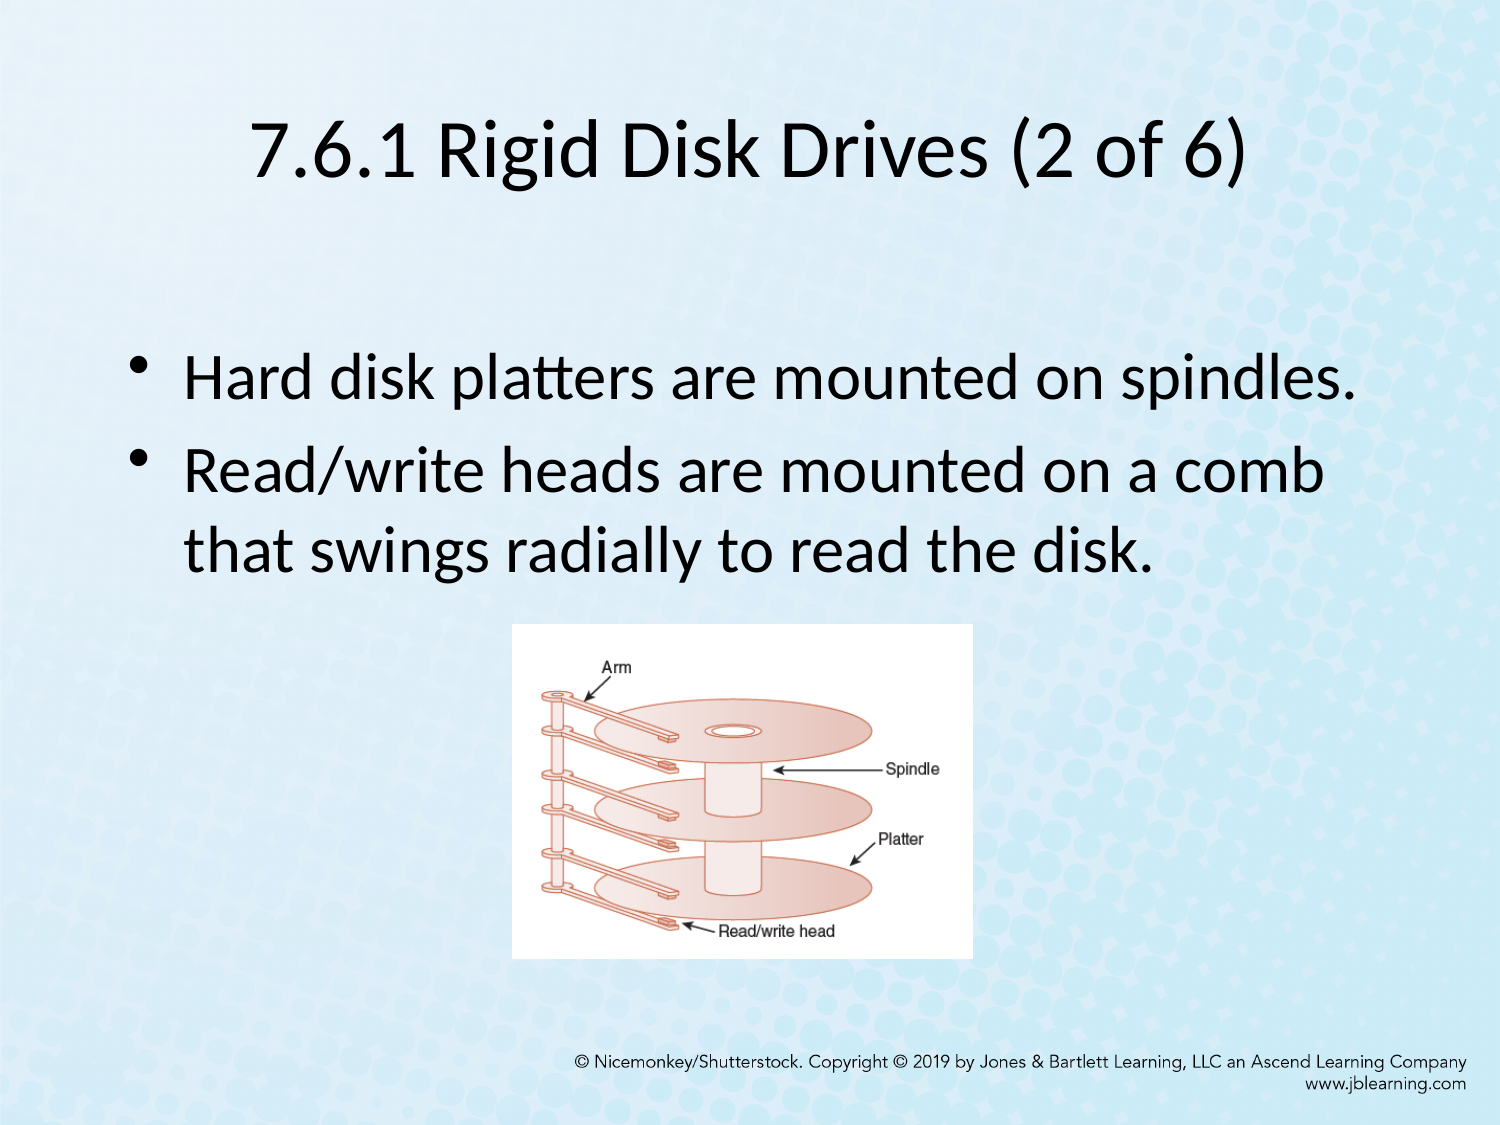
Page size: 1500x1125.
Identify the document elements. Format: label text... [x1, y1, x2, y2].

picture [0, 0, 1500, 1125]
title 7.6.1 Rigid Disk Drives (2 of 6) [112, 50, 1388, 238]
list Hard disk platters are mounted on spindles. Read/write heads are mounted on a comb that swings radially to read the disk. [112, 324, 1388, 1000]
